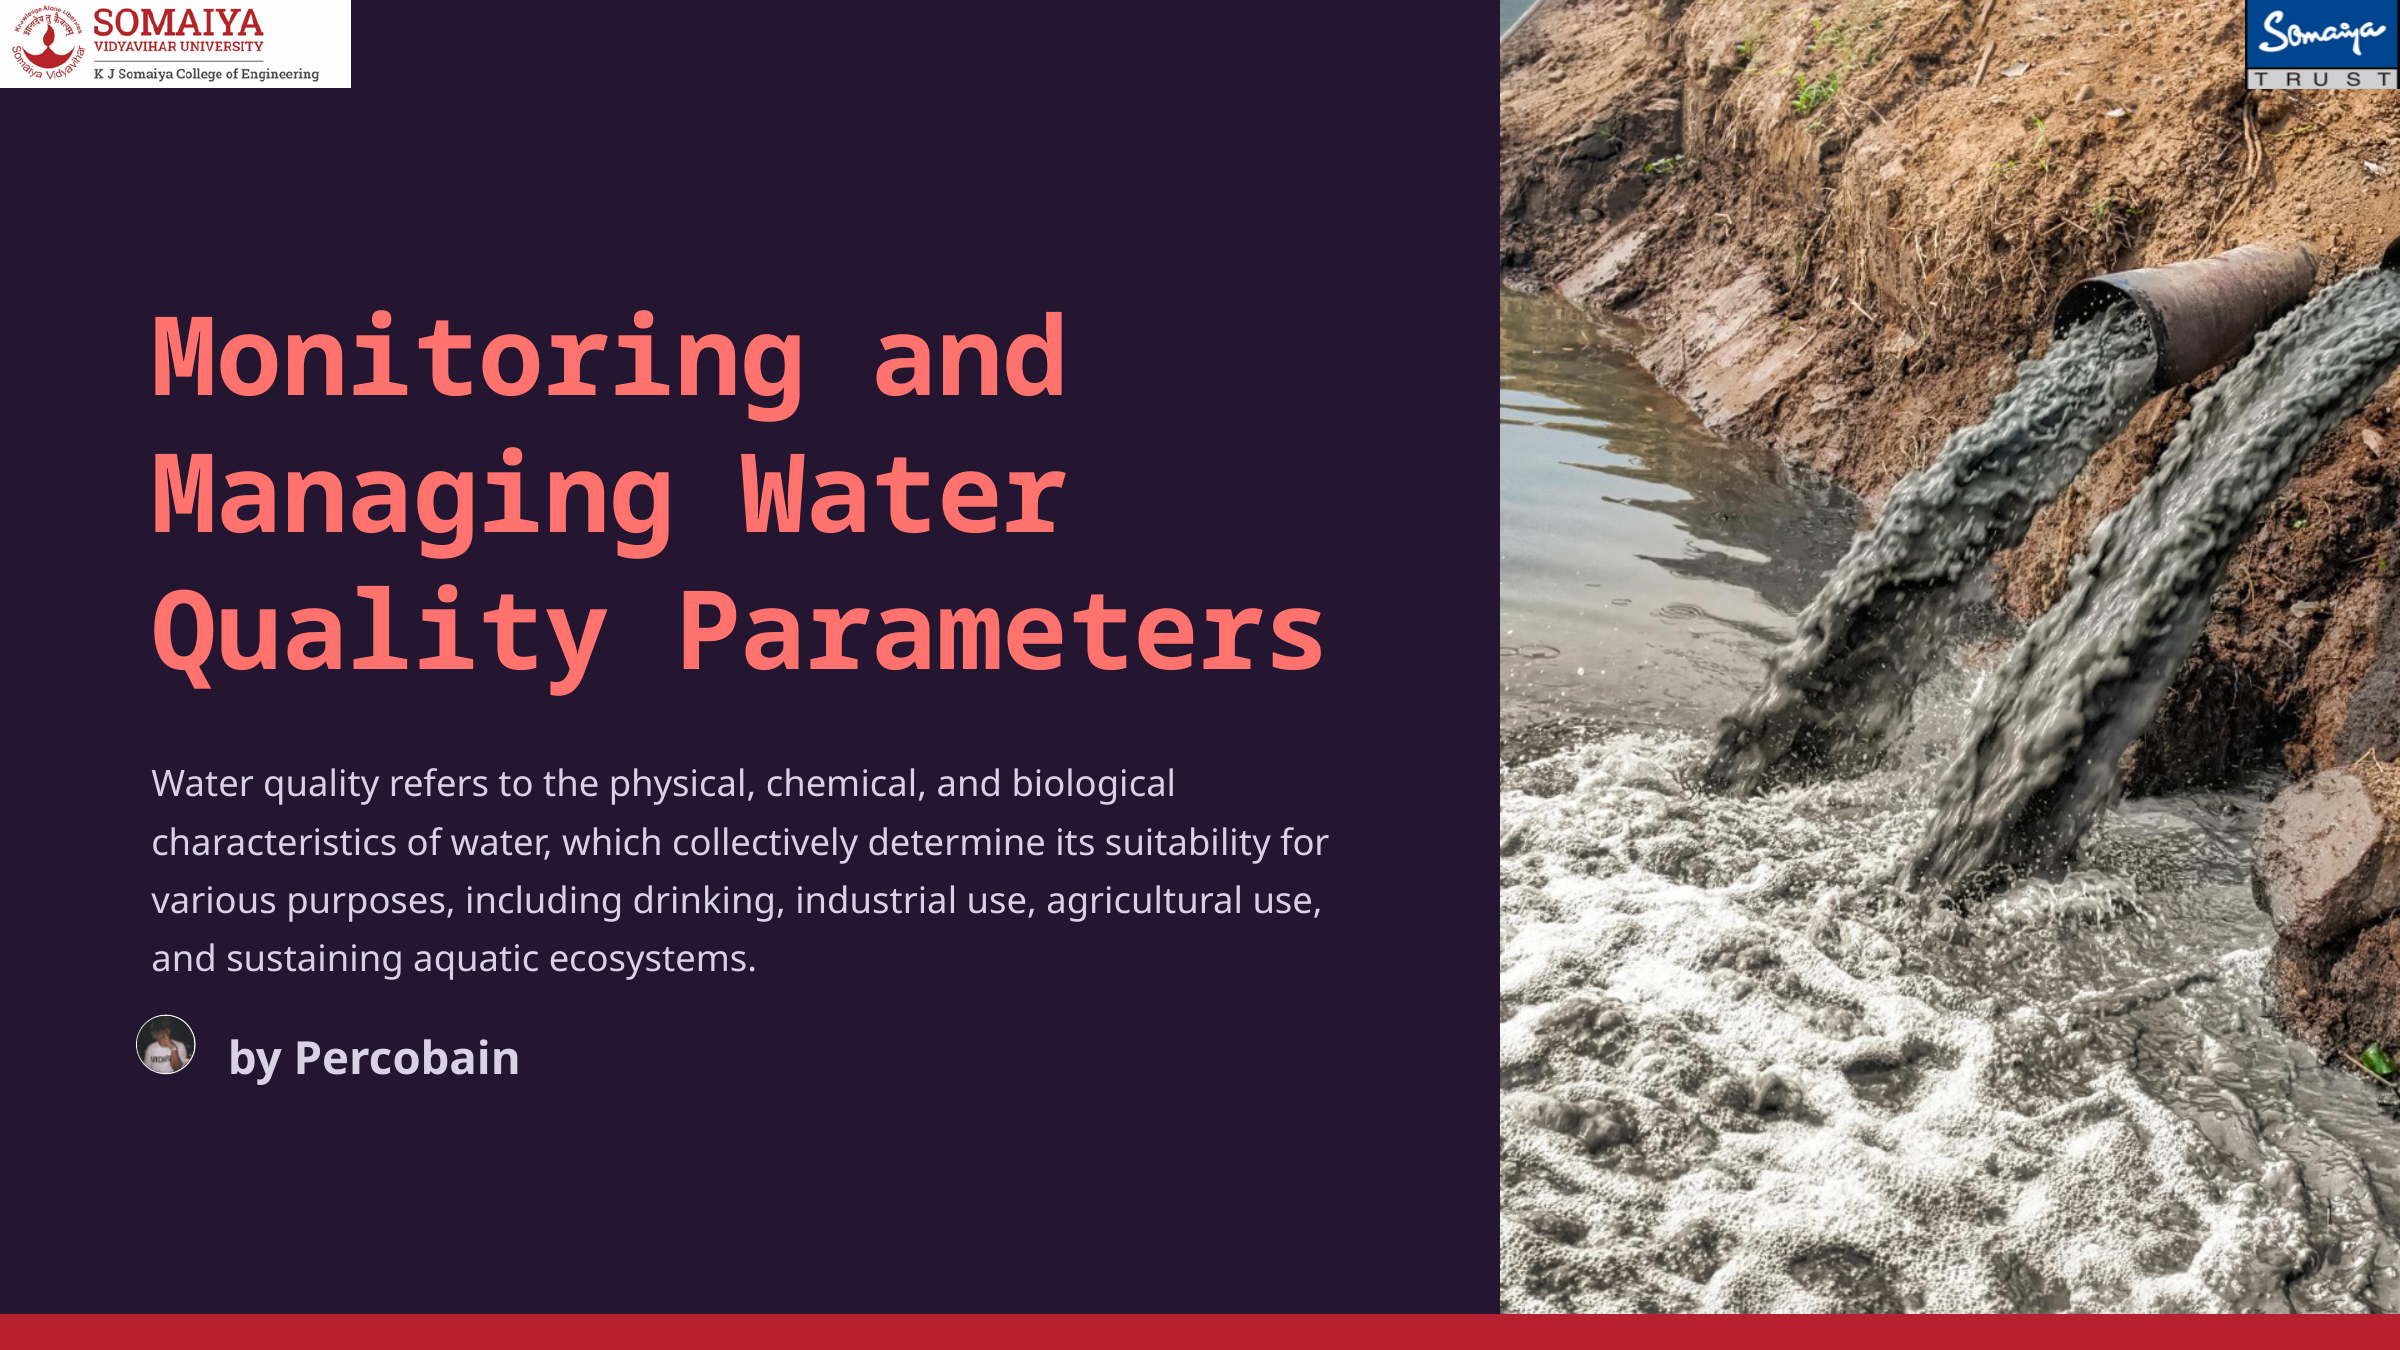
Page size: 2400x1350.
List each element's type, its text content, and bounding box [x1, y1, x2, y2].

text_box [0, 0, 1499, 1314]
text_box Water quality refers to the physical, chemical, and biological characteristics of water, which collectively determine its suitability for various purposes, including drinking, industrial use, agricultural use, and sustaining aquatic ecosystems. [136, 738, 1364, 972]
text_box Monitoring and Managing Water Quality Parameters [136, 273, 1364, 684]
picture [137, 1016, 194, 1073]
picture [0, 0, 351, 88]
picture [0, 0, 2400, 1350]
text_box by Percobain [213, 1012, 482, 1077]
